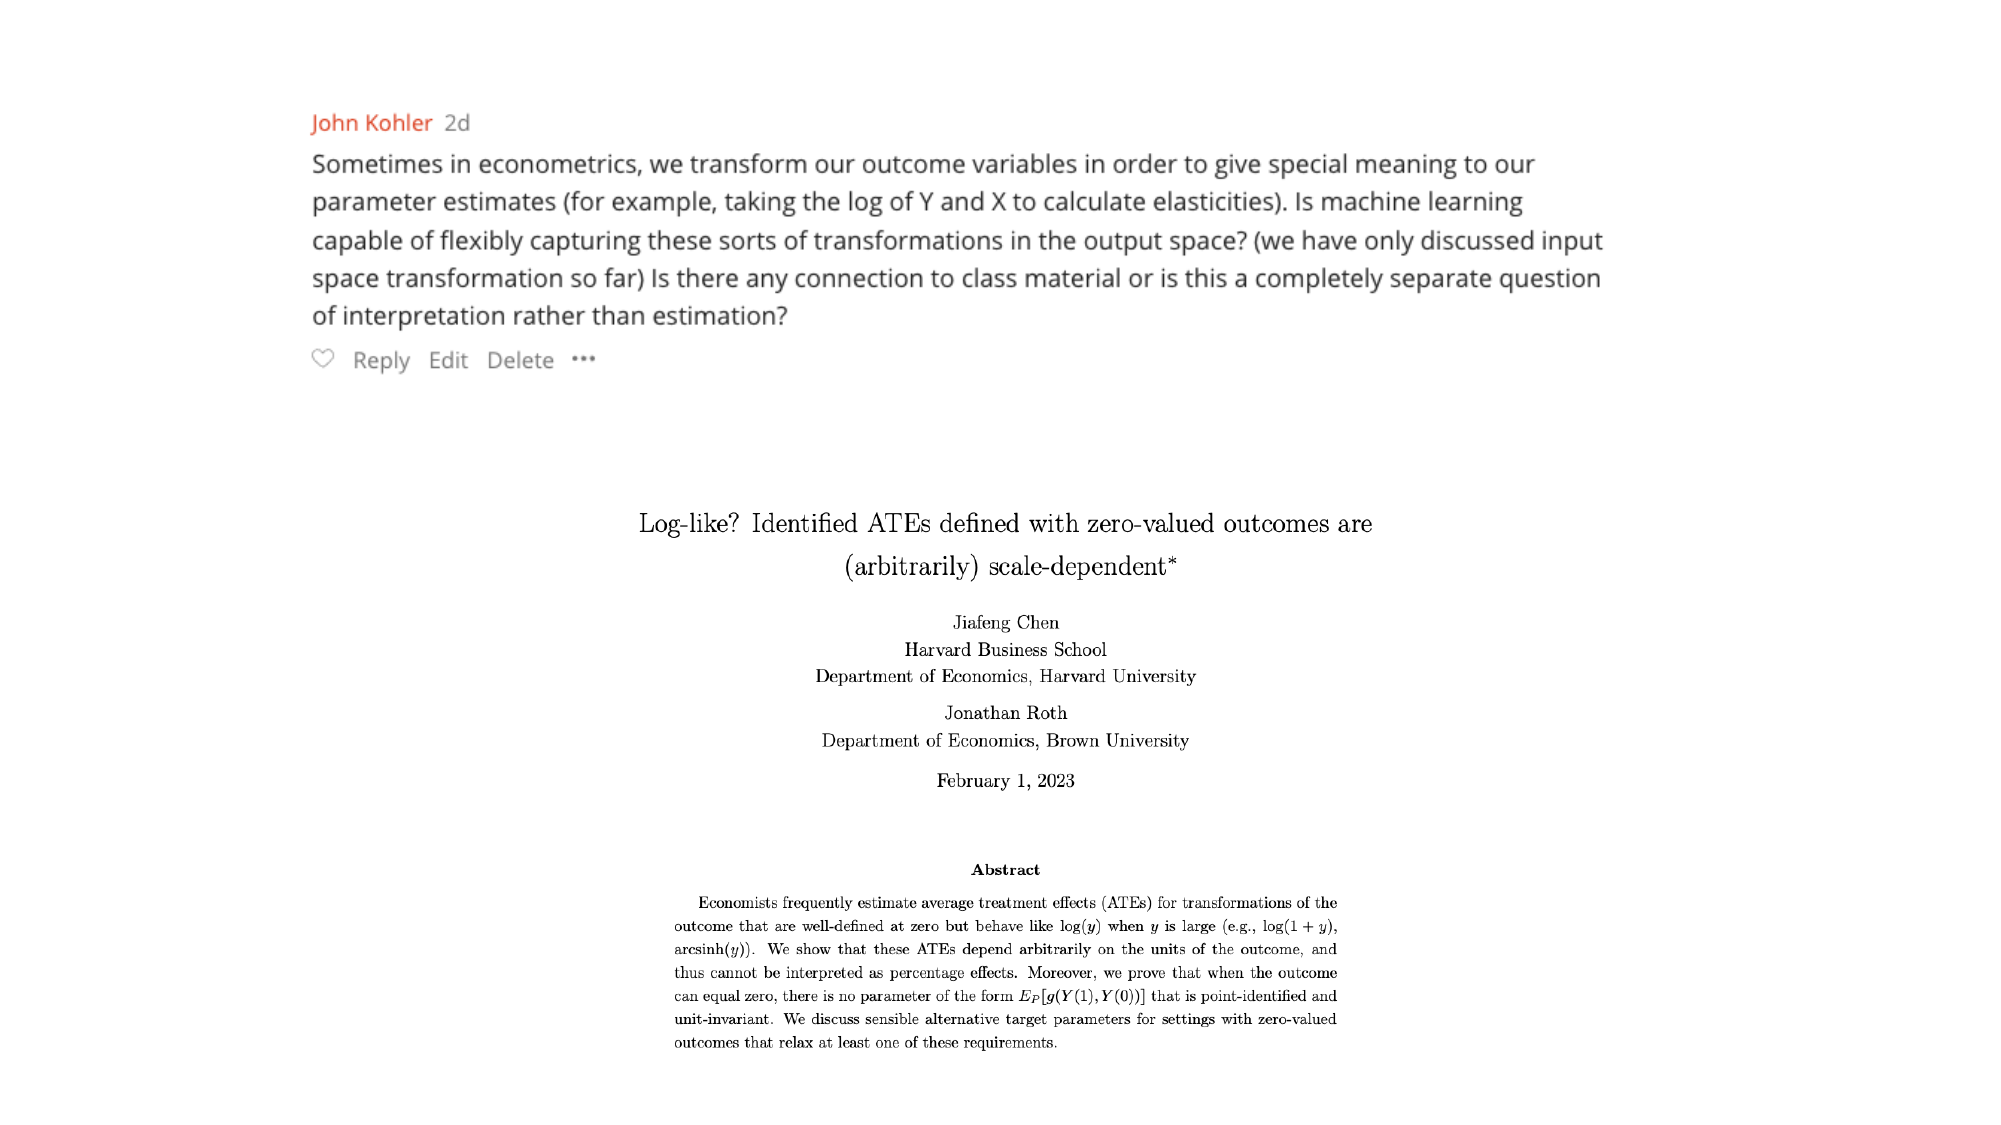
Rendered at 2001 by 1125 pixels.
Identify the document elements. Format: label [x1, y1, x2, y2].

picture [300, 92, 1628, 397]
picture [603, 478, 1390, 1088]
